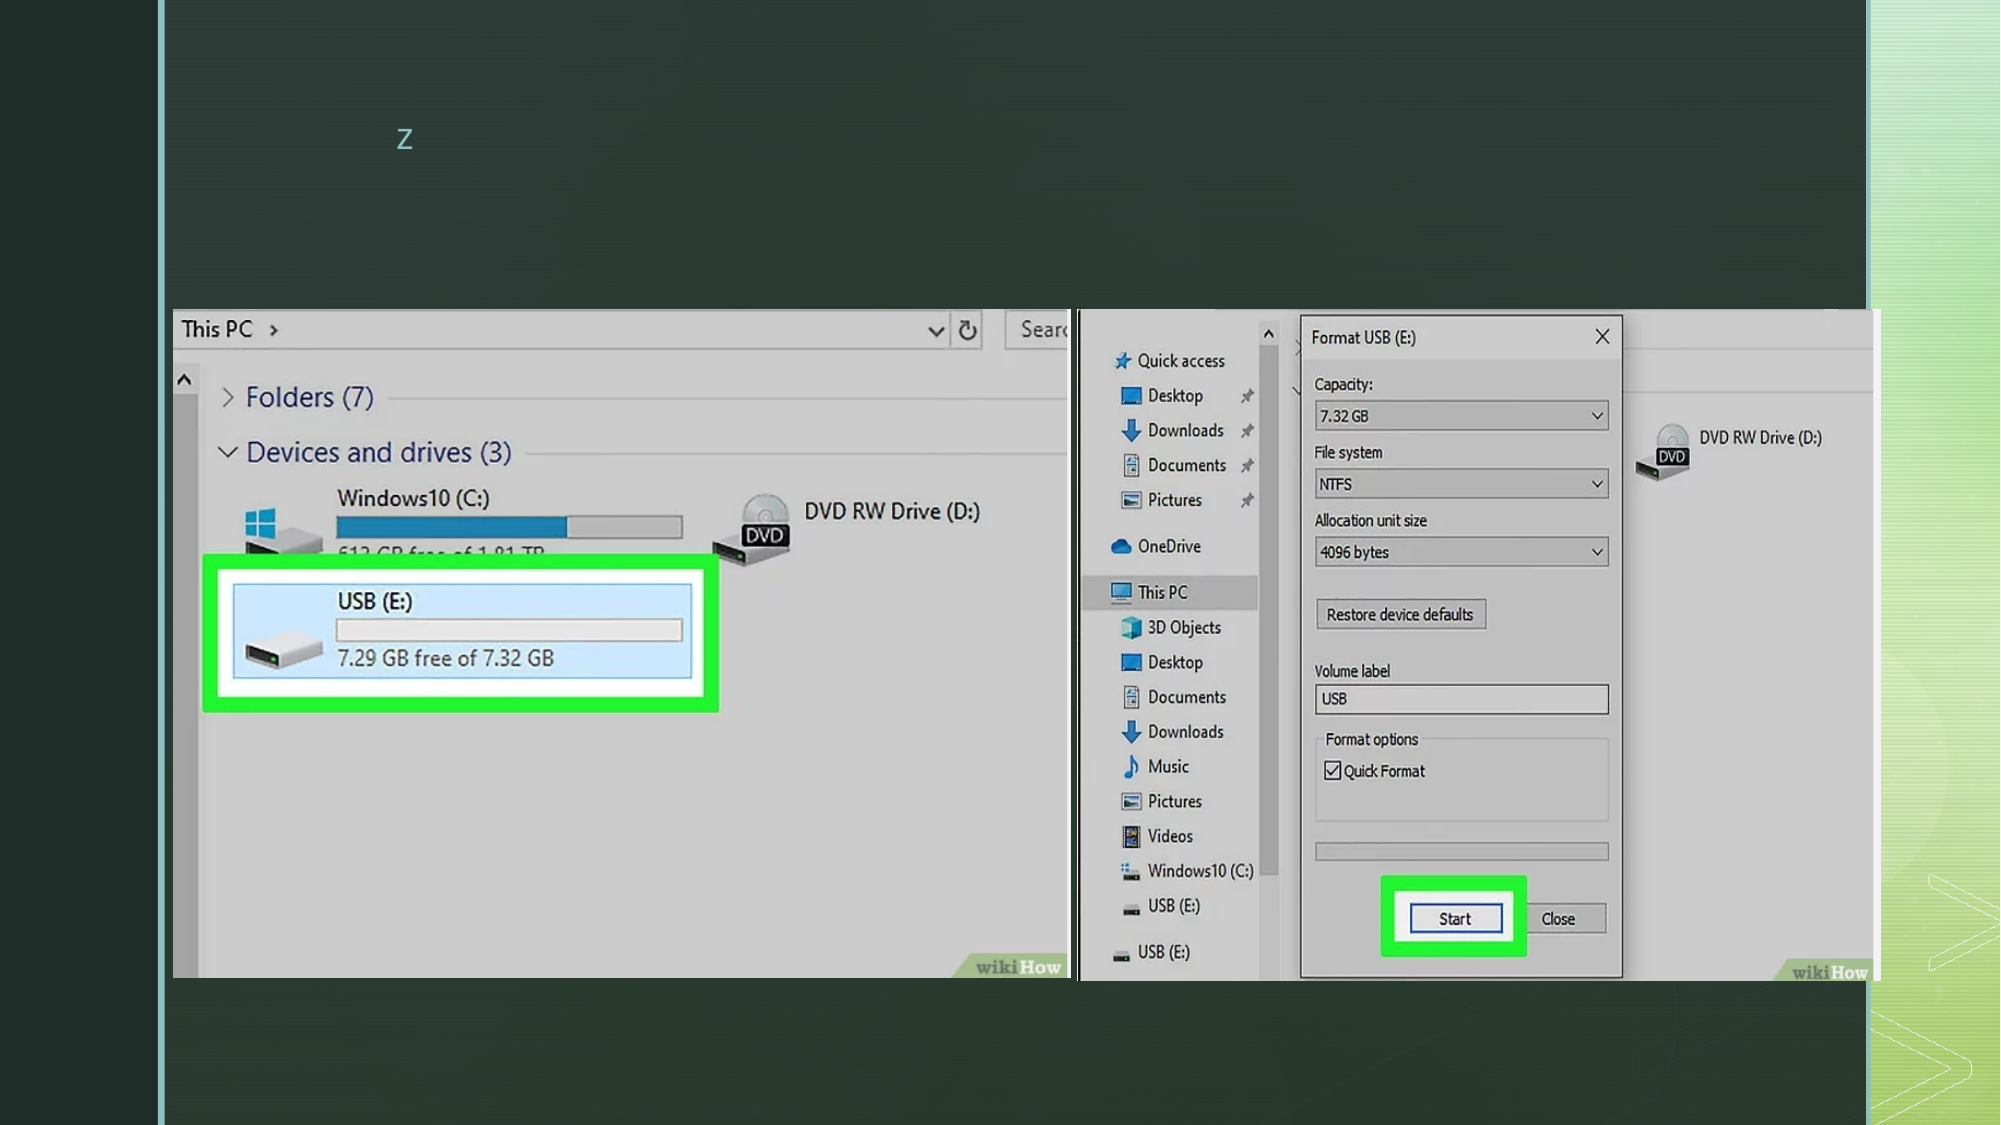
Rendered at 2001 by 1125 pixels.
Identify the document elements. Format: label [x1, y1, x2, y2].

list [1077, 309, 1881, 981]
list [172, 309, 1071, 979]
picture [1871, 0, 2001, 1125]
